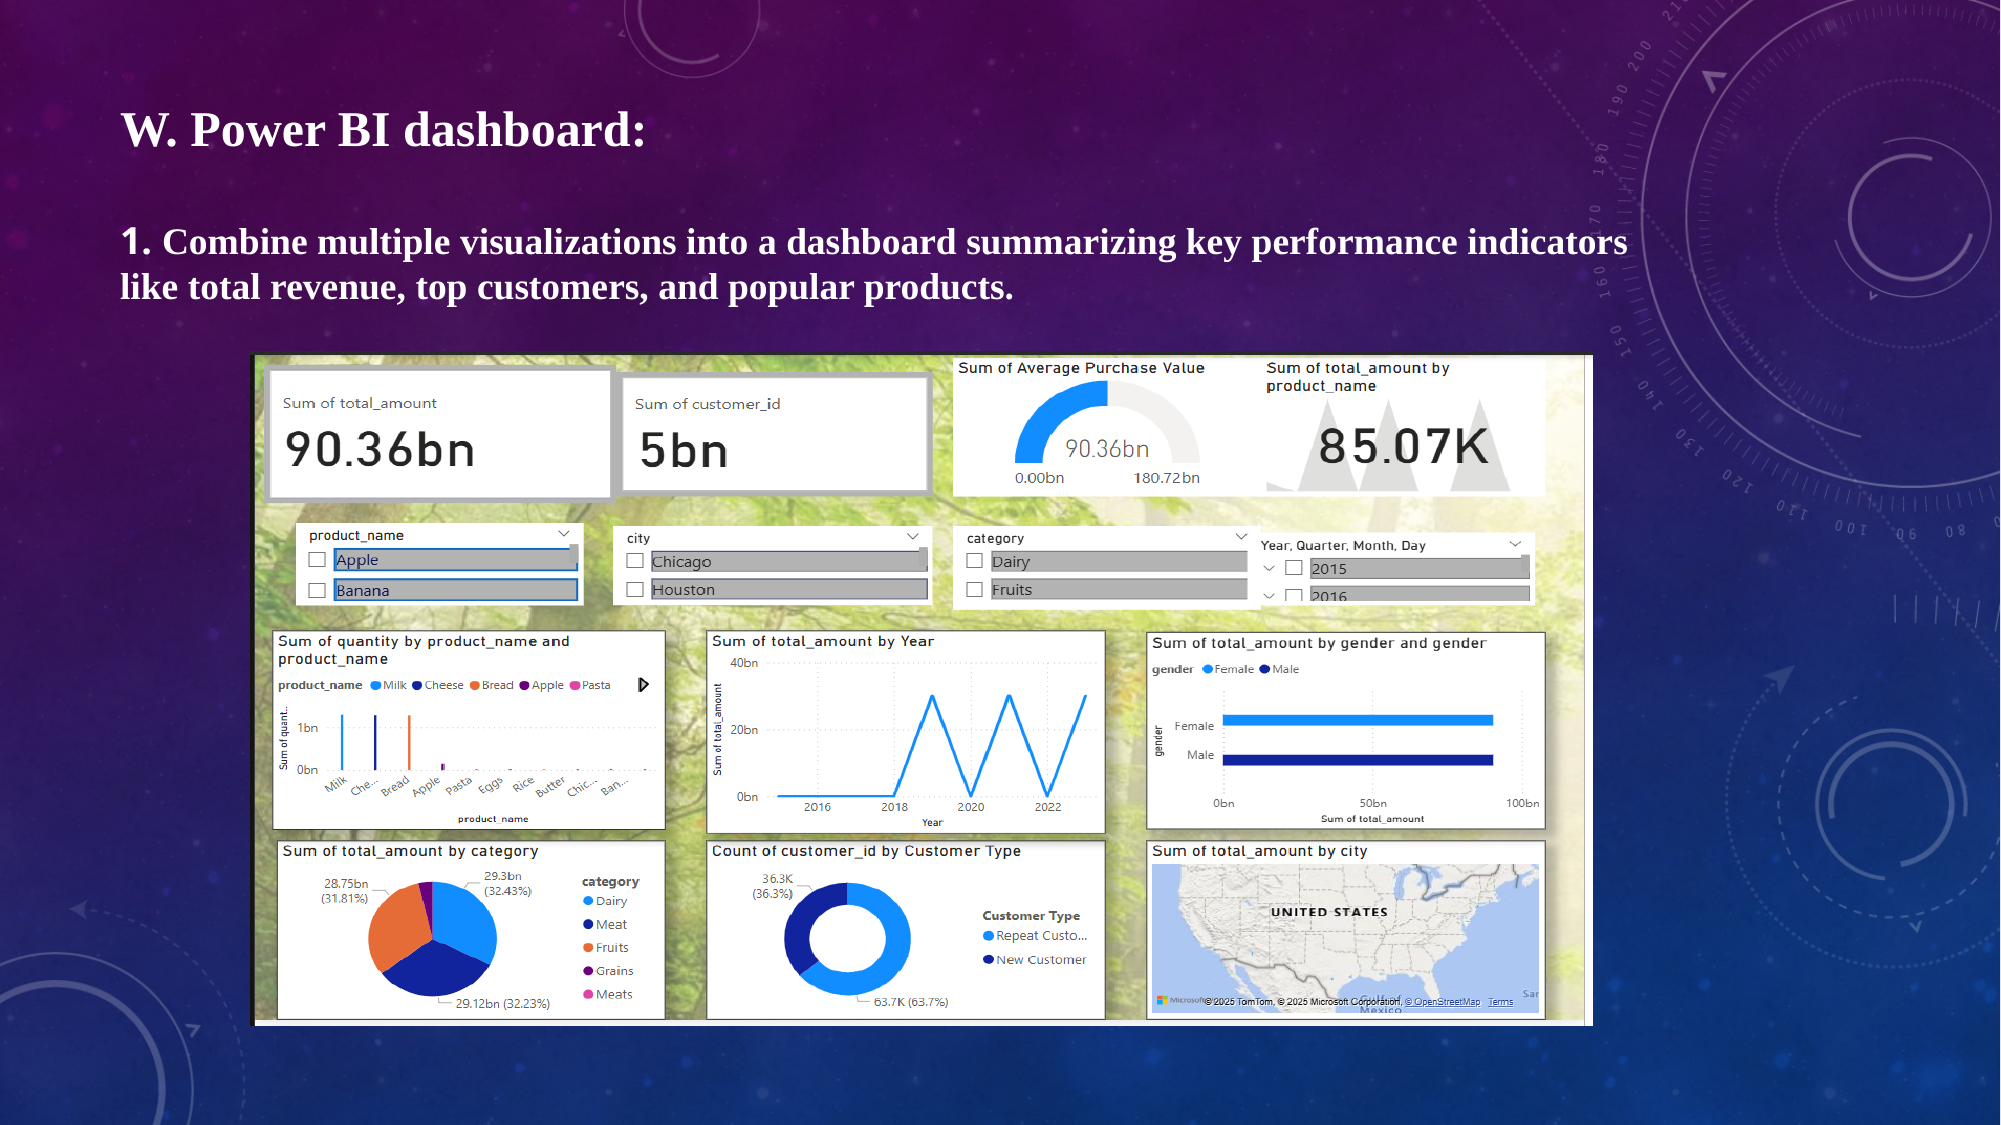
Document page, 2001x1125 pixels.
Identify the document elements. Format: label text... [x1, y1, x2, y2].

picture [0, 0, 2001, 1125]
title W. Power BI dashboard: 1. Combine multiple visualizations into a dashboard summarizing key performance indicators like total revenue, top customers, and popular products. [30, 112, 1692, 352]
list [250, 351, 1594, 1027]
